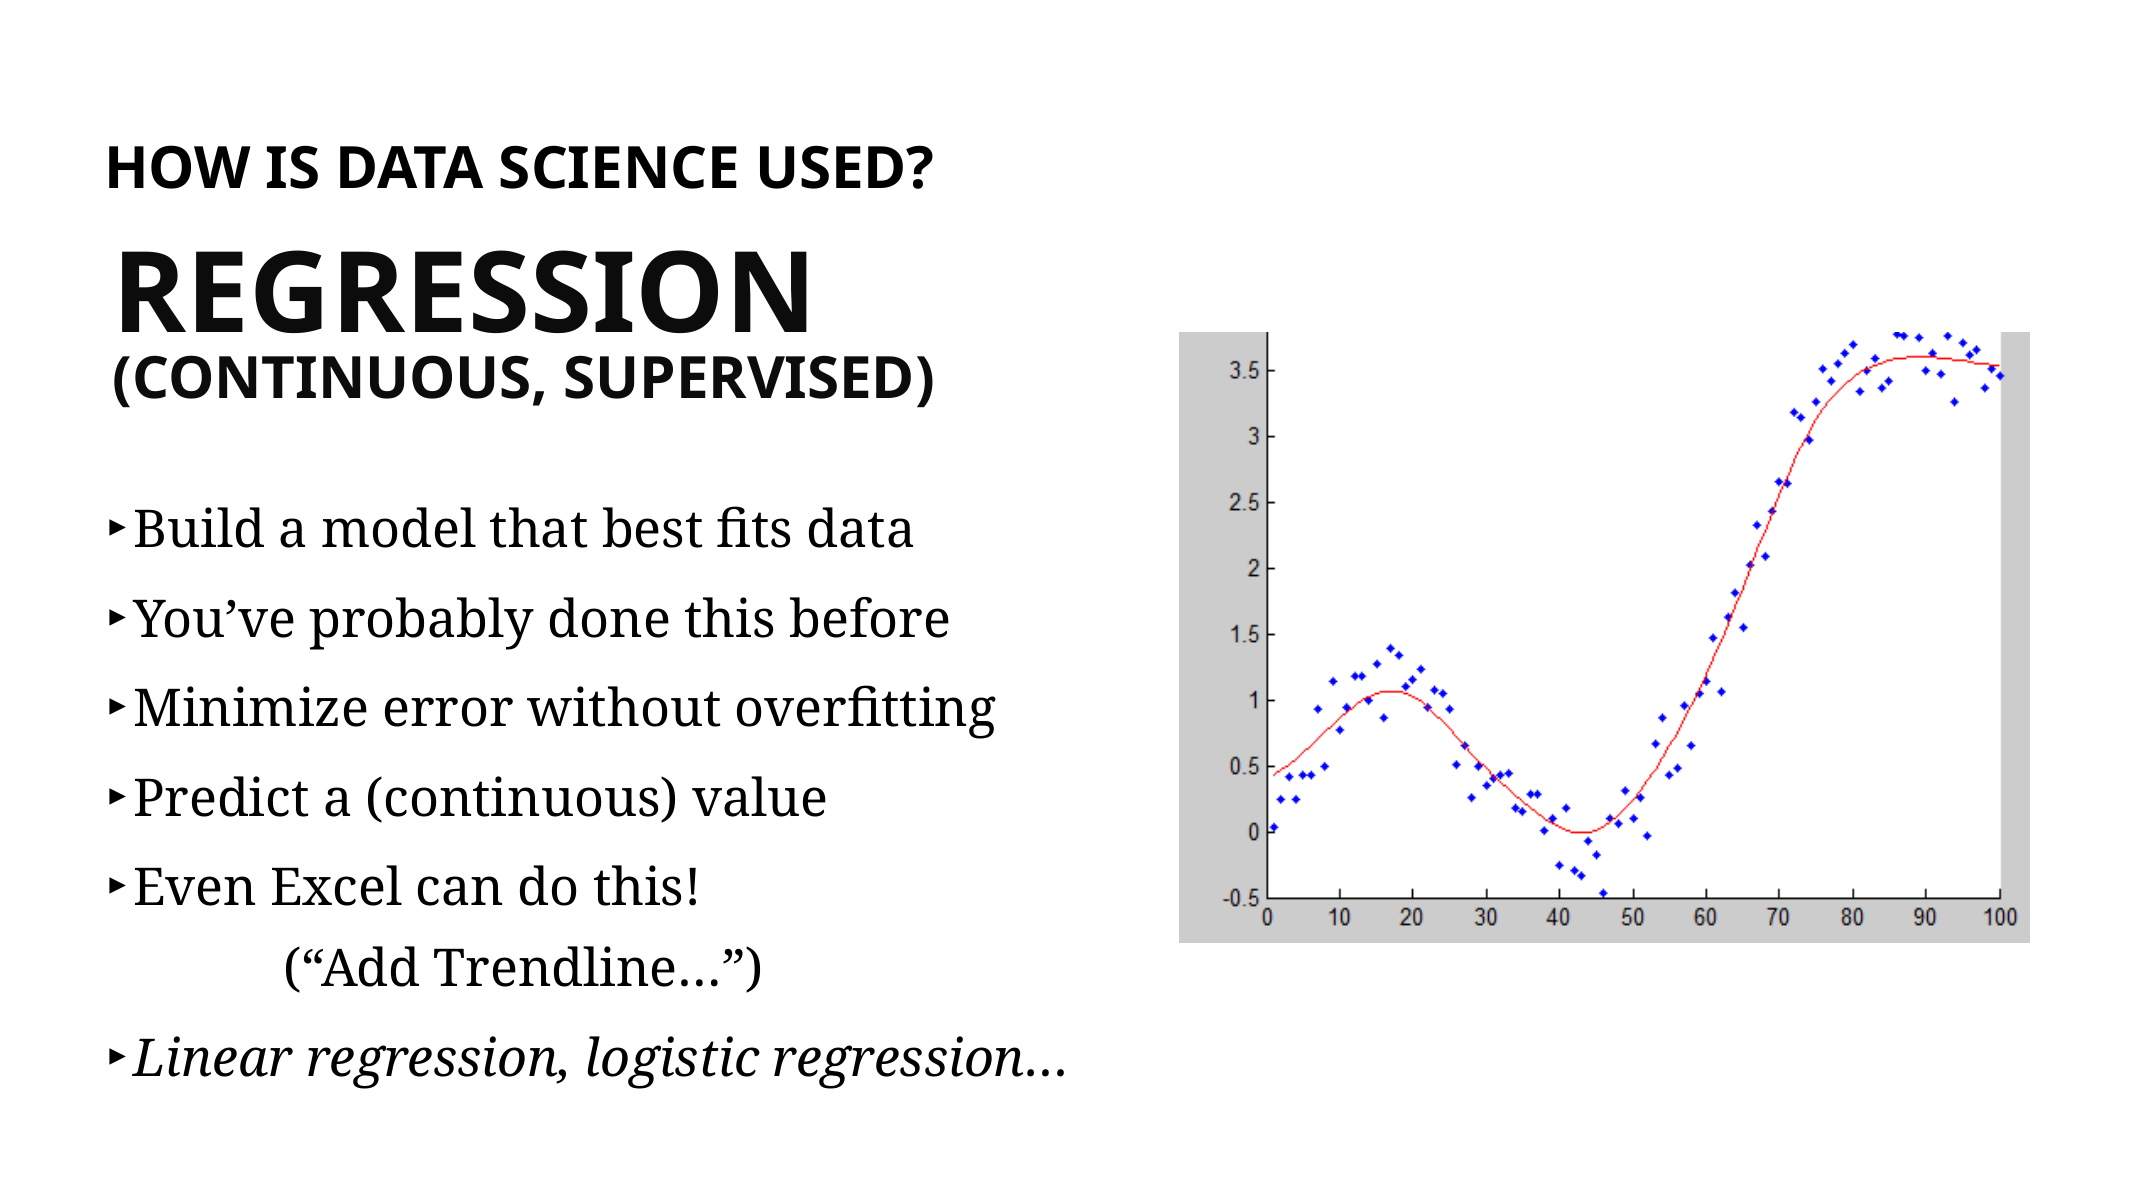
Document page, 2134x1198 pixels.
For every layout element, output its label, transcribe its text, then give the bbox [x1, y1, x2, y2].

text_box Build a model that best fits data You’ve probably done this before Minimize error without overfitting Predict a (continuous) value Even Excel can do this! (“Add Trendline…”) Linear regression, logistic regression… [104, 476, 2030, 1183]
picture [1179, 332, 2030, 943]
text_box HOW IS DATA SCIENCE USED? [104, 120, 1371, 192]
text_box REGRESSION (CONTINUOUS, SUPERVISED) [104, 235, 2030, 421]
